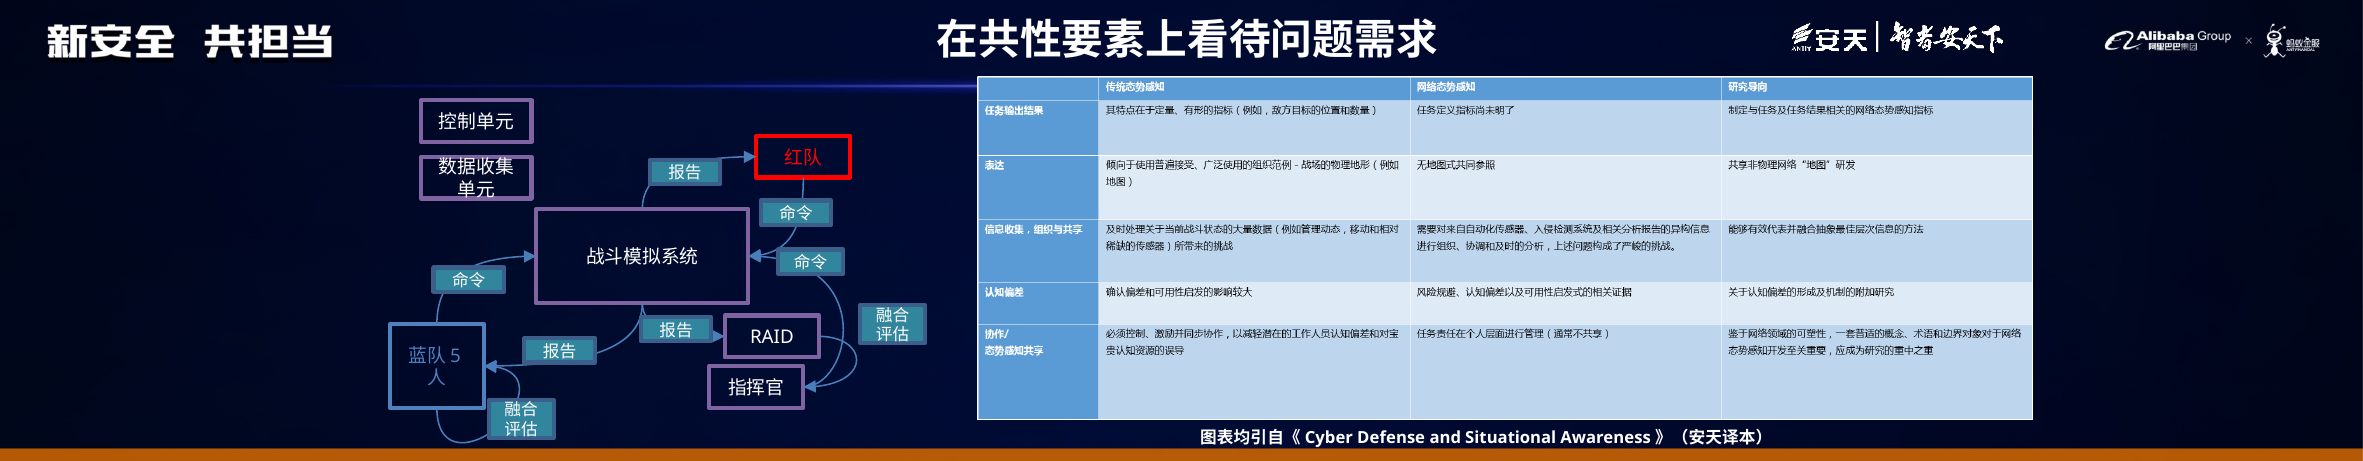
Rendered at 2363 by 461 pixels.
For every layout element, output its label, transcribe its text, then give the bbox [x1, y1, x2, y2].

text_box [389, 100, 926, 439]
title 在共性要素上看待问题需求 [389, 0, 1985, 77]
picture [0, 0, 2363, 461]
text_box 图表均引自《Cyber Defense and Situational Awareness》（安天译本） [1145, 429, 1827, 454]
